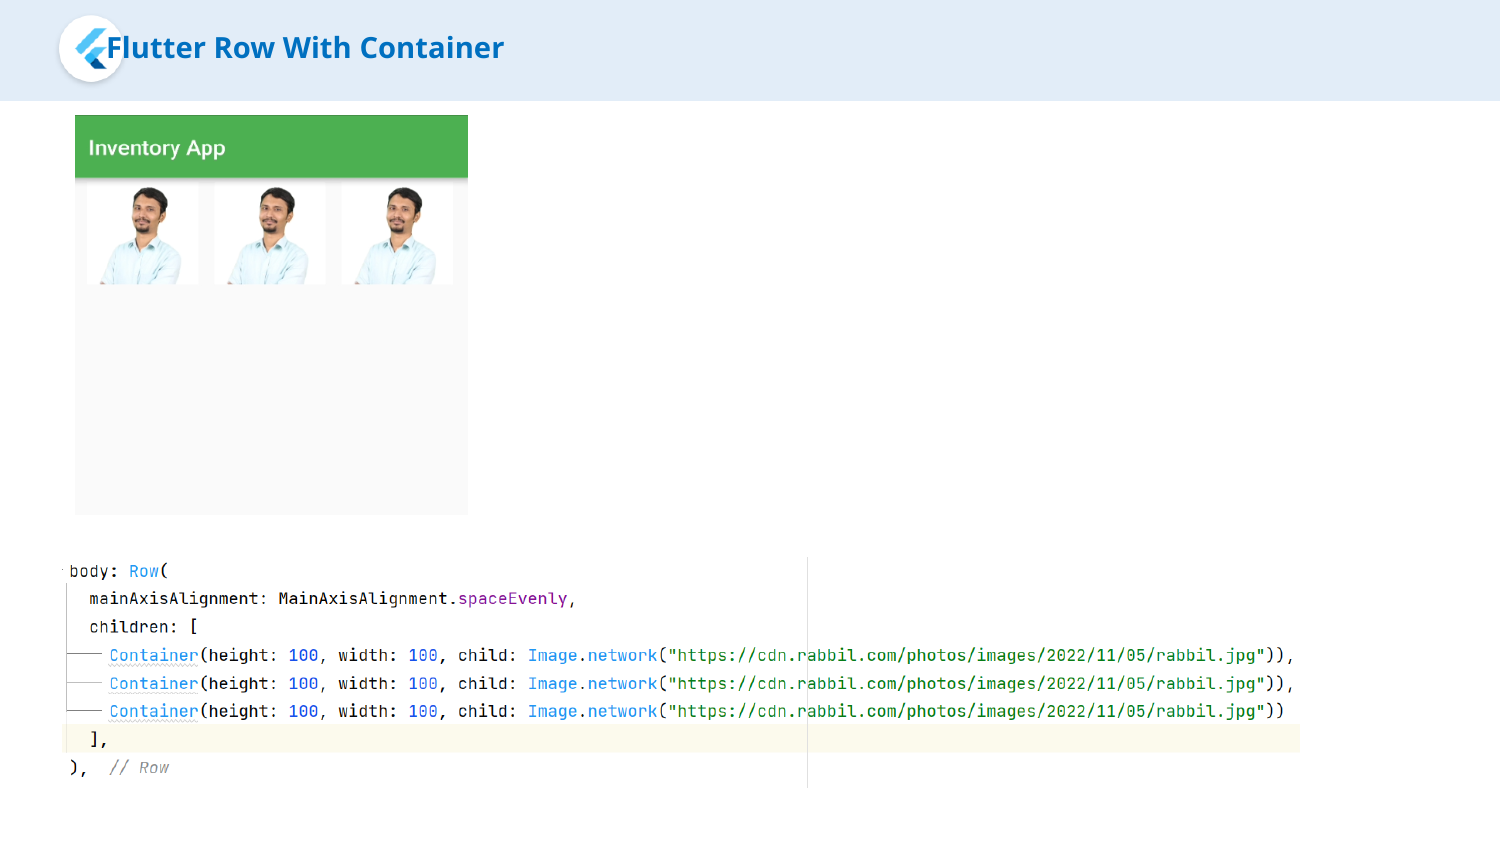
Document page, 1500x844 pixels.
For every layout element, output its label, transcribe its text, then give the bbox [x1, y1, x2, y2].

picture [0, 0, 1500, 844]
text_box Flutter Row With Container [91, 21, 520, 72]
